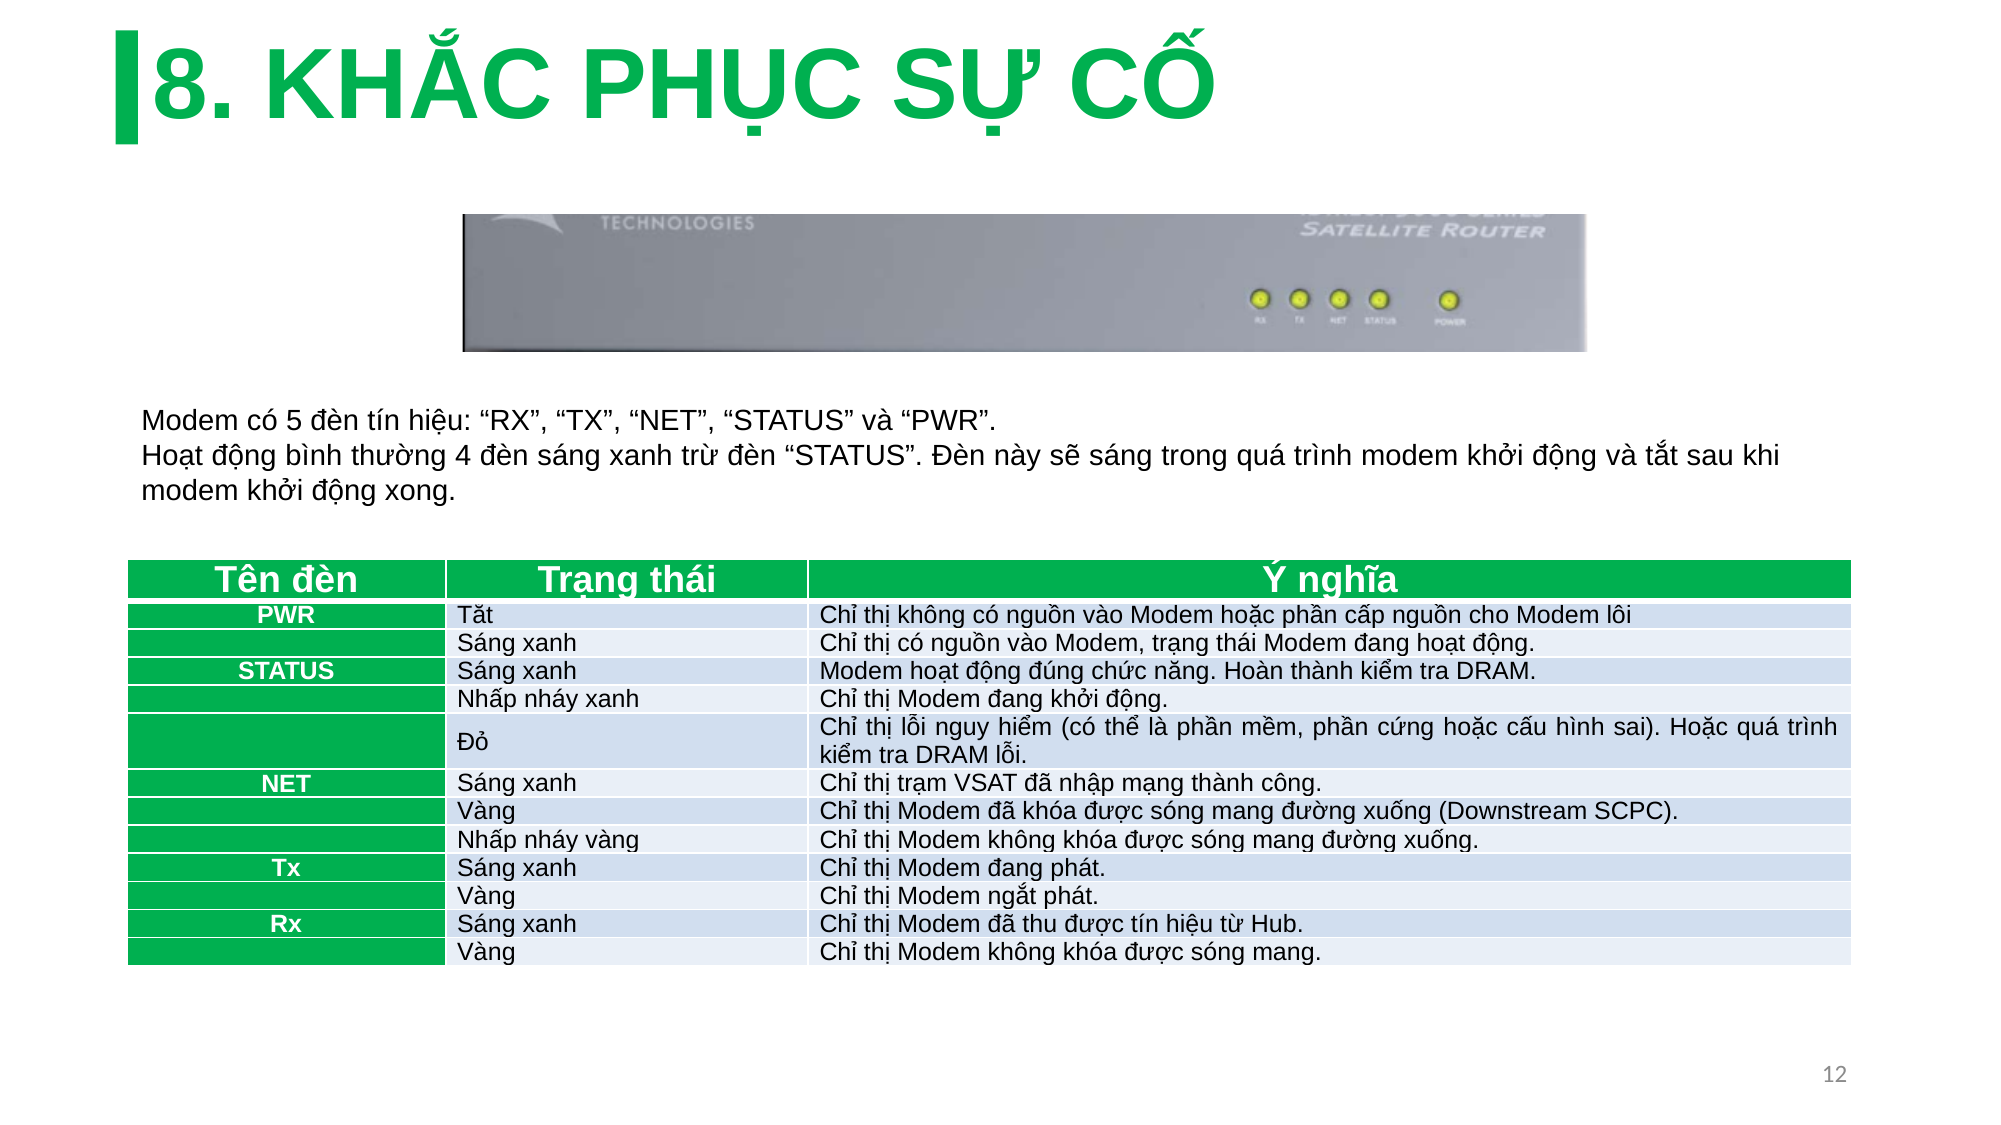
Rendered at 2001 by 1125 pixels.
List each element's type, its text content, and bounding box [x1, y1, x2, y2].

table_cell STATUS [128, 658, 445, 684]
table_cell Chỉ thị lỗi nguy hiểm (có thể là phần mềm, phần cứng hoặc cấu hình sai). Hoặc quá trình kiểm tra DRAM lỗi. [809, 714, 1851, 768]
table_cell Vàng [447, 938, 807, 965]
table_cell Vàng [447, 798, 807, 824]
table_cell Chỉ thị không có nguồn vào Modem hoặc phần cấp nguồn cho Modem lỗi [809, 604, 1851, 628]
table_cell Chỉ thị Modem ngắt phát. [809, 882, 1851, 909]
text_box [114, 29, 139, 145]
table_cell Nhấp nháy vàng [447, 826, 807, 852]
table_cell [128, 798, 445, 824]
table_cell [128, 686, 445, 712]
table_header Trạng thái [447, 560, 807, 598]
table_cell Tx [128, 854, 445, 881]
table_cell Đỏ [447, 714, 807, 768]
table_cell Chỉ thị Modem đã khóa được sóng mang đường xuống (Downstream SCPC). [809, 798, 1851, 824]
table_cell PWR [128, 604, 445, 628]
table_cell Modem hoạt động đúng chức năng. Hoàn thành kiểm tra DRAM. [809, 658, 1851, 684]
table_cell Sáng xanh [447, 630, 807, 656]
table_cell Sáng xanh [447, 770, 807, 796]
table_cell Vàng [447, 882, 807, 909]
table_cell [128, 882, 445, 909]
slide_number 12 [1412, 1042, 1863, 1103]
picture [462, 214, 1588, 352]
table_cell Chỉ thị Modem đang khởi động. [809, 686, 1851, 712]
table_cell Chỉ thị Modem không khóa được sóng mang đường xuống. [809, 826, 1851, 852]
table_cell Sáng xanh [447, 910, 807, 937]
table_header Ý nghĩa [809, 560, 1851, 598]
table_cell [128, 714, 445, 768]
table_cell Nhấp nháy xanh [447, 686, 807, 712]
table_cell [128, 938, 445, 965]
table_cell Tắt [447, 604, 807, 628]
table_cell NET [128, 770, 445, 796]
table_cell Chỉ thị Modem đang phát. [809, 854, 1851, 881]
table_cell Sáng xanh [447, 854, 807, 881]
table_cell Rx [128, 910, 445, 937]
text_box Modem có 5 đèn tín hiệu: “RX”, “TX”, “NET”, “STATUS” và “PWR”. Hoạt động bình thường 4 đèn sáng xanh trừ đèn “STATUS”. Đèn này sẽ sáng trong quá trình modem khởi động và tắt sau khi modem khởi động xong. [126, 394, 1798, 514]
table_cell Chỉ thị trạm VSAT đã nhập mạng thành công. [809, 770, 1851, 796]
table_header Tên đèn [128, 560, 445, 598]
table_cell Chỉ thị có nguồn vào Modem, trạng thái Modem đang hoạt động. [809, 630, 1851, 656]
table_cell [128, 826, 445, 852]
table_cell [128, 630, 445, 656]
table_cell Chỉ thị Modem đã thu được tín hiệu từ Hub. [809, 910, 1851, 937]
table_cell Chỉ thị Modem không khóa được sóng mang. [809, 938, 1851, 965]
table_cell Sáng xanh [447, 658, 807, 684]
text_box 8. KHẮC PHỤC SỰ CỐ [137, 30, 1912, 145]
